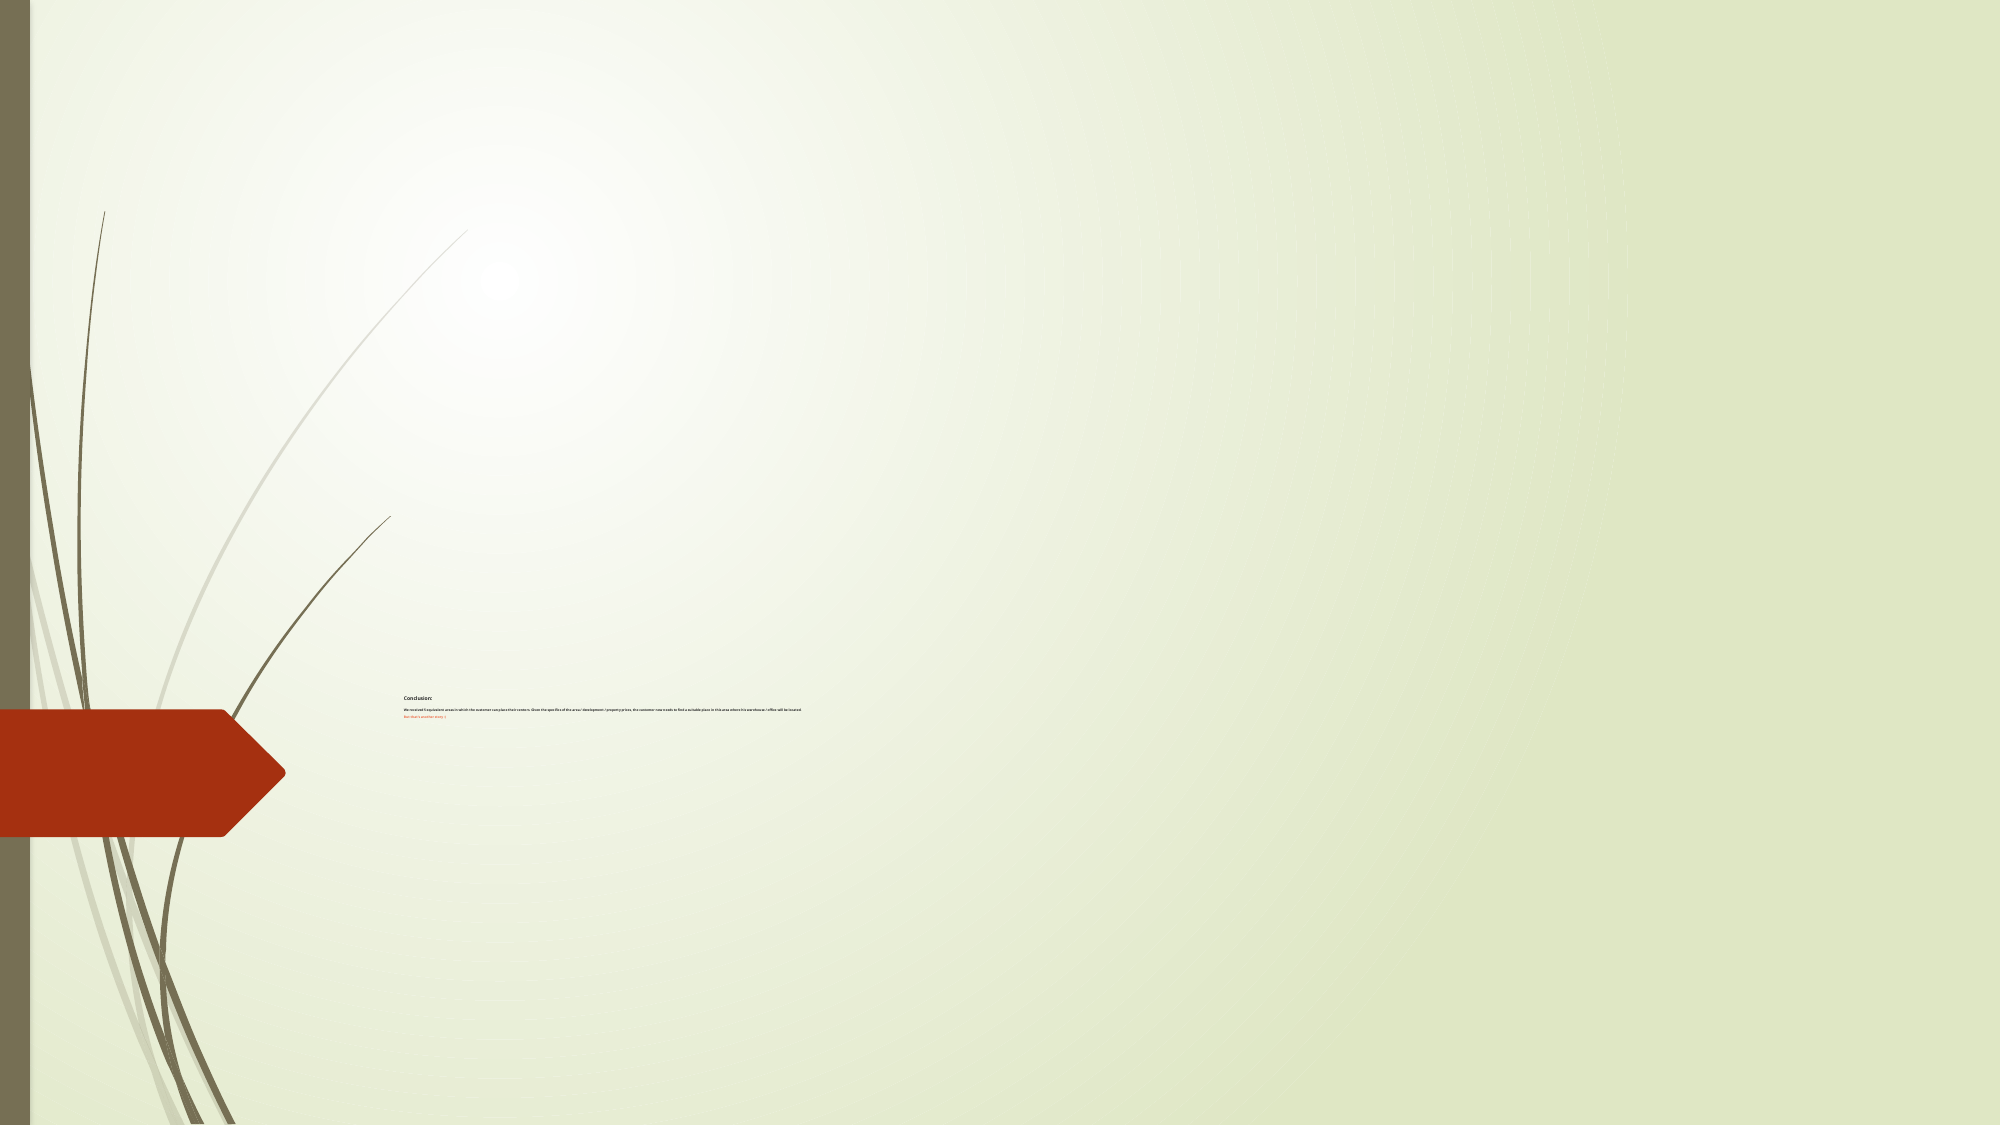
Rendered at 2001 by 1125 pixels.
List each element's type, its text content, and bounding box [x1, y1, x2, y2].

title Conclusion: We received 5 equivalent areas in which the customer can place their centers. Given the specifics of the area / development / property prices, the customer now needs to find a suitable place in this area where his warehouse / office will be located. But that's another story :) [388, 668, 1852, 728]
